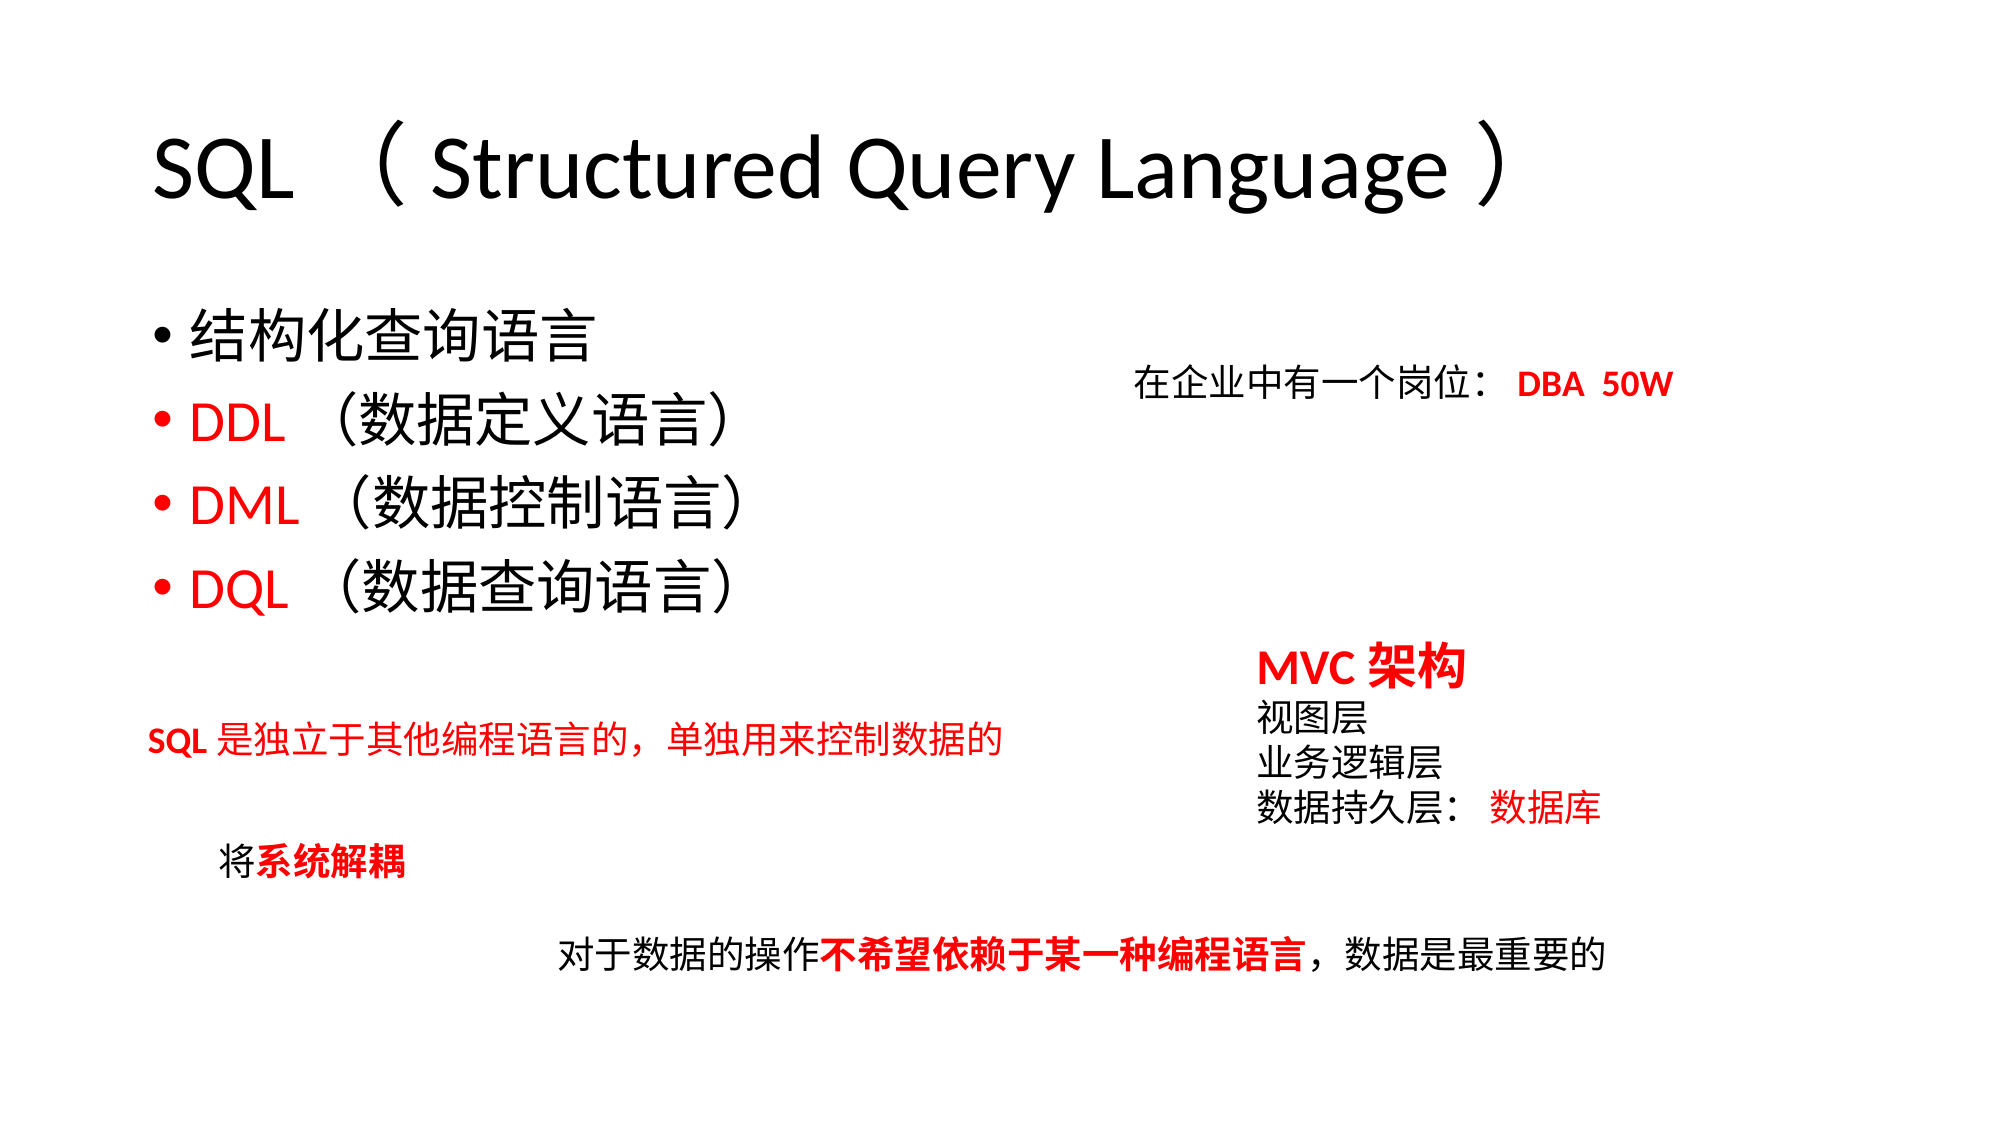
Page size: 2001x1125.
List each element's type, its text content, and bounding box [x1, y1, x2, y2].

text_box SQL是独立于其他编程语言的，单独用来控制数据的 [133, 708, 1019, 769]
text_box 在企业中有一个岗位：DBA 50W [1118, 352, 1710, 412]
text_box 对于数据的操作不希望依赖于某一种编程语言，数据是最重要的 [542, 923, 1814, 984]
text_box MVC架构 视图层 业务逻辑层 数据持久层： 数据库 [1241, 626, 1863, 906]
title SQL（Structured Query Language） [137, 59, 1863, 278]
list 结构化查询语言 DDL（数据定义语言） DML（数据控制语言） DQL（数据查询语言） [137, 299, 1863, 1014]
text_box 将系统解耦 [203, 830, 471, 890]
